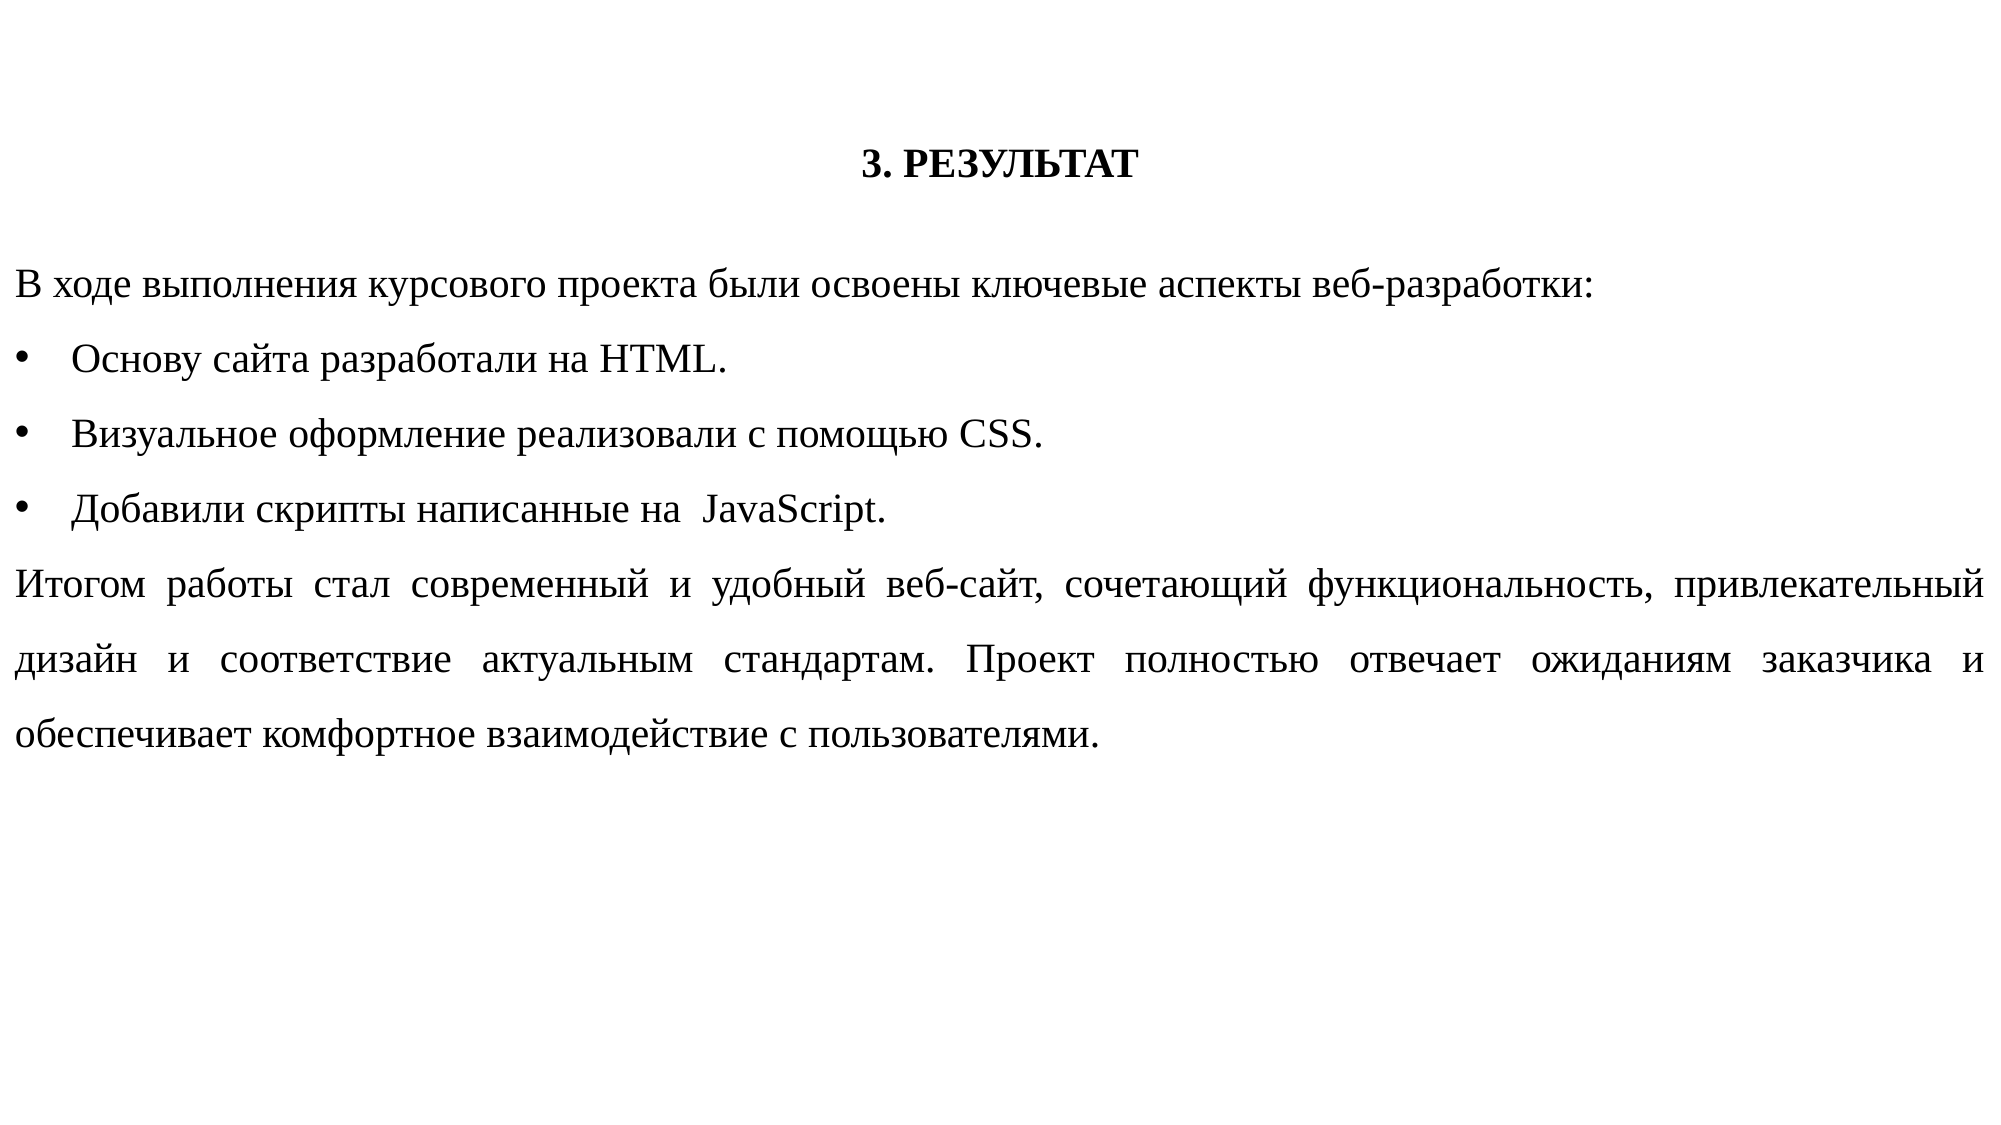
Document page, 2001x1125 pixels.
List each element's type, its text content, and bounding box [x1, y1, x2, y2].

text_box 3. РЕЗУЛЬТАТ В ходе выполнения курсового проекта были освоены ключевые аспекты веб-разработки: Основу сайта разработали на HTML. Визуальное оформление реализовали с помощью CSS. Добавили скрипты написанные на JavaScript. Итогом работы стал современный и удобный веб-сайт, сочетающий функциональность, привлекательный дизайн и соответствие актуальным стандартам. Проект полностью отвечает ожиданиям заказчика и обеспечивает комфортное взаимодействие с пользователями. [0, 128, 2000, 764]
